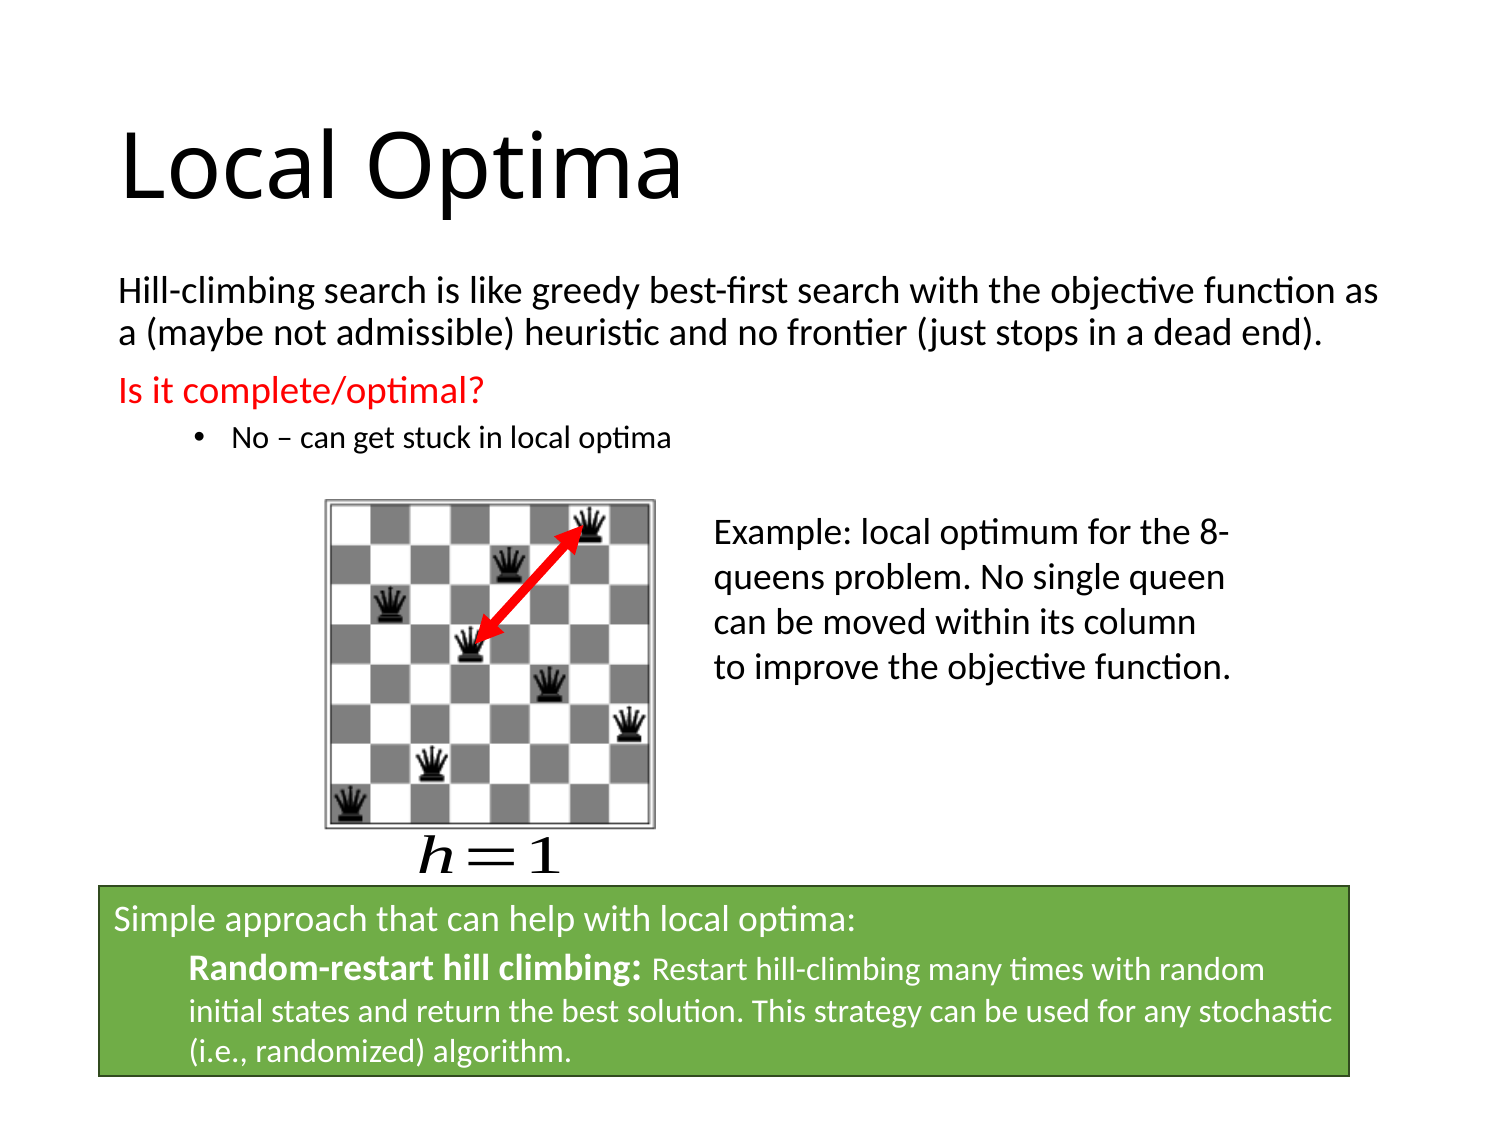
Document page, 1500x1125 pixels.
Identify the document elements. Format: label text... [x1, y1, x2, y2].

text_box Simple approach that can help with local optima: Random-restart hill climbing: Restart hill-climbing many times with random initial states and return the best solution. This strategy can be used for any stochastic (i.e., randomized) algorithm. [98, 885, 1350, 1077]
list Hill-climbing search is like greedy best-first search with the objective function as a (maybe not admissible) heuristic and no frontier (just stops in a dead end). Is it complete/optimal? No – can get stuck in local optima [103, 262, 1397, 475]
picture [324, 499, 656, 831]
text_box Example: local optimum for the 8-queens problem. No single queen can be moved within its column to improve the objective function. [698, 499, 1248, 740]
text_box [474, 524, 584, 644]
title Local Optima [103, 59, 1397, 262]
